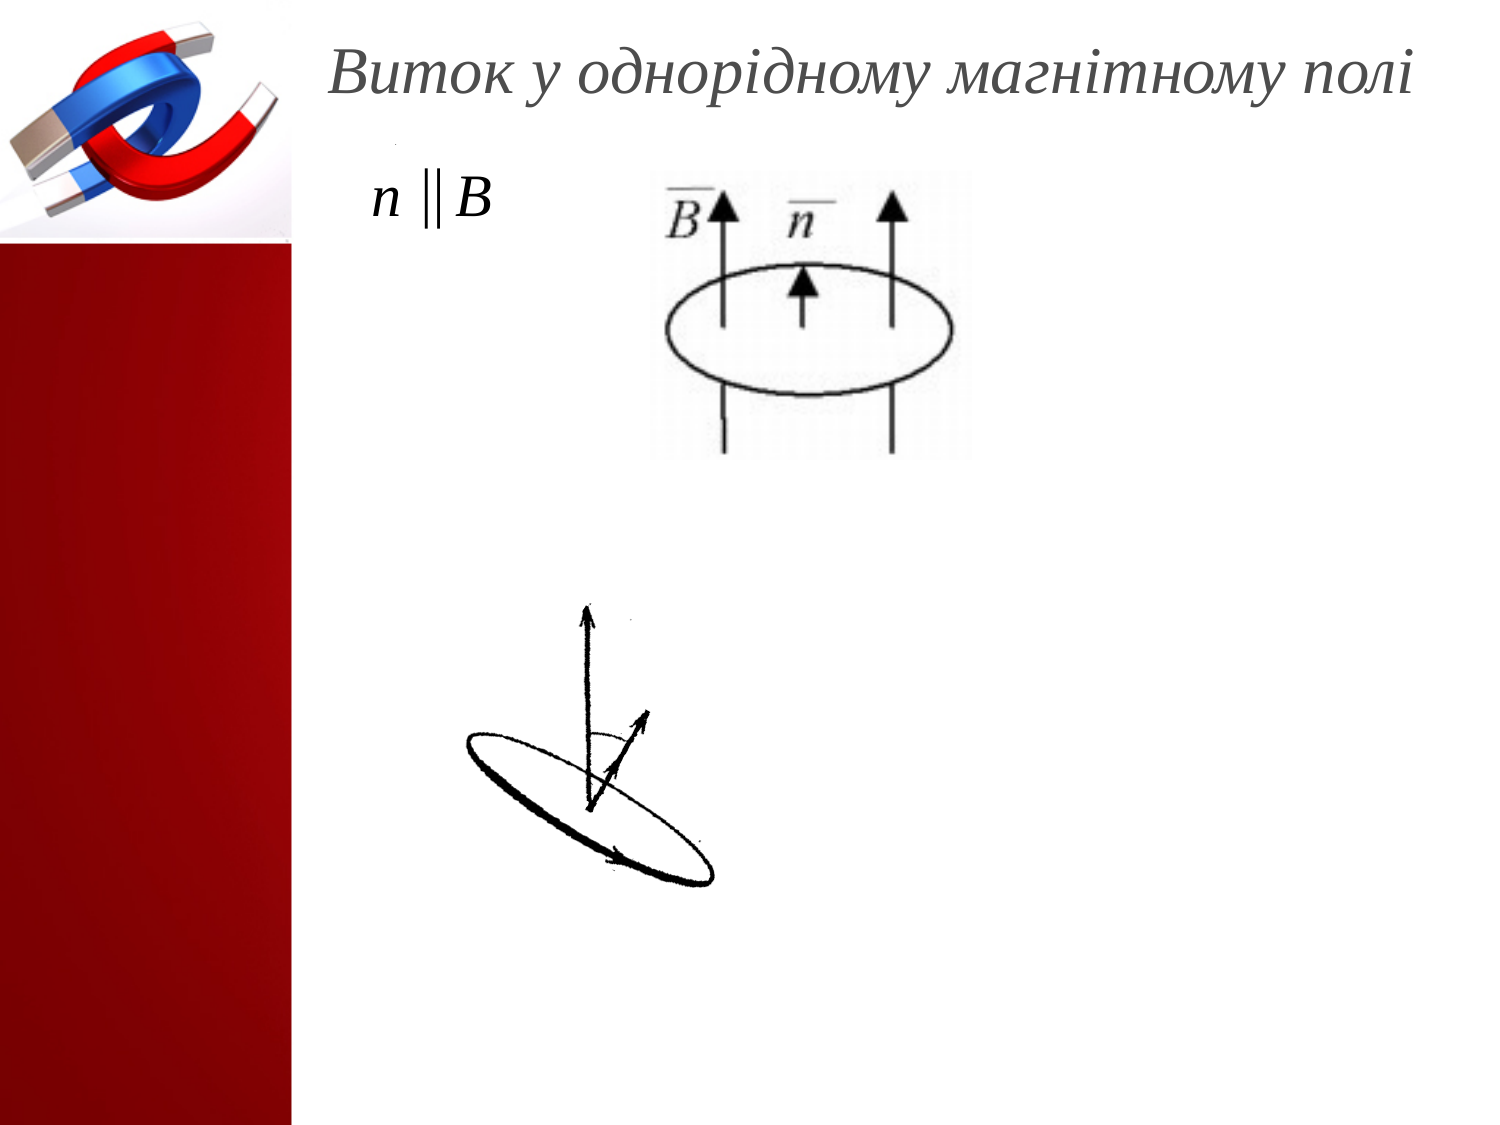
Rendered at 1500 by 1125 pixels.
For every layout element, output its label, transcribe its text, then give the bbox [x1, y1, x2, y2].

picture [0, 0, 1500, 1125]
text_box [359, 144, 505, 242]
text_box Виток у однорідному магнітному полі [312, 19, 1447, 114]
